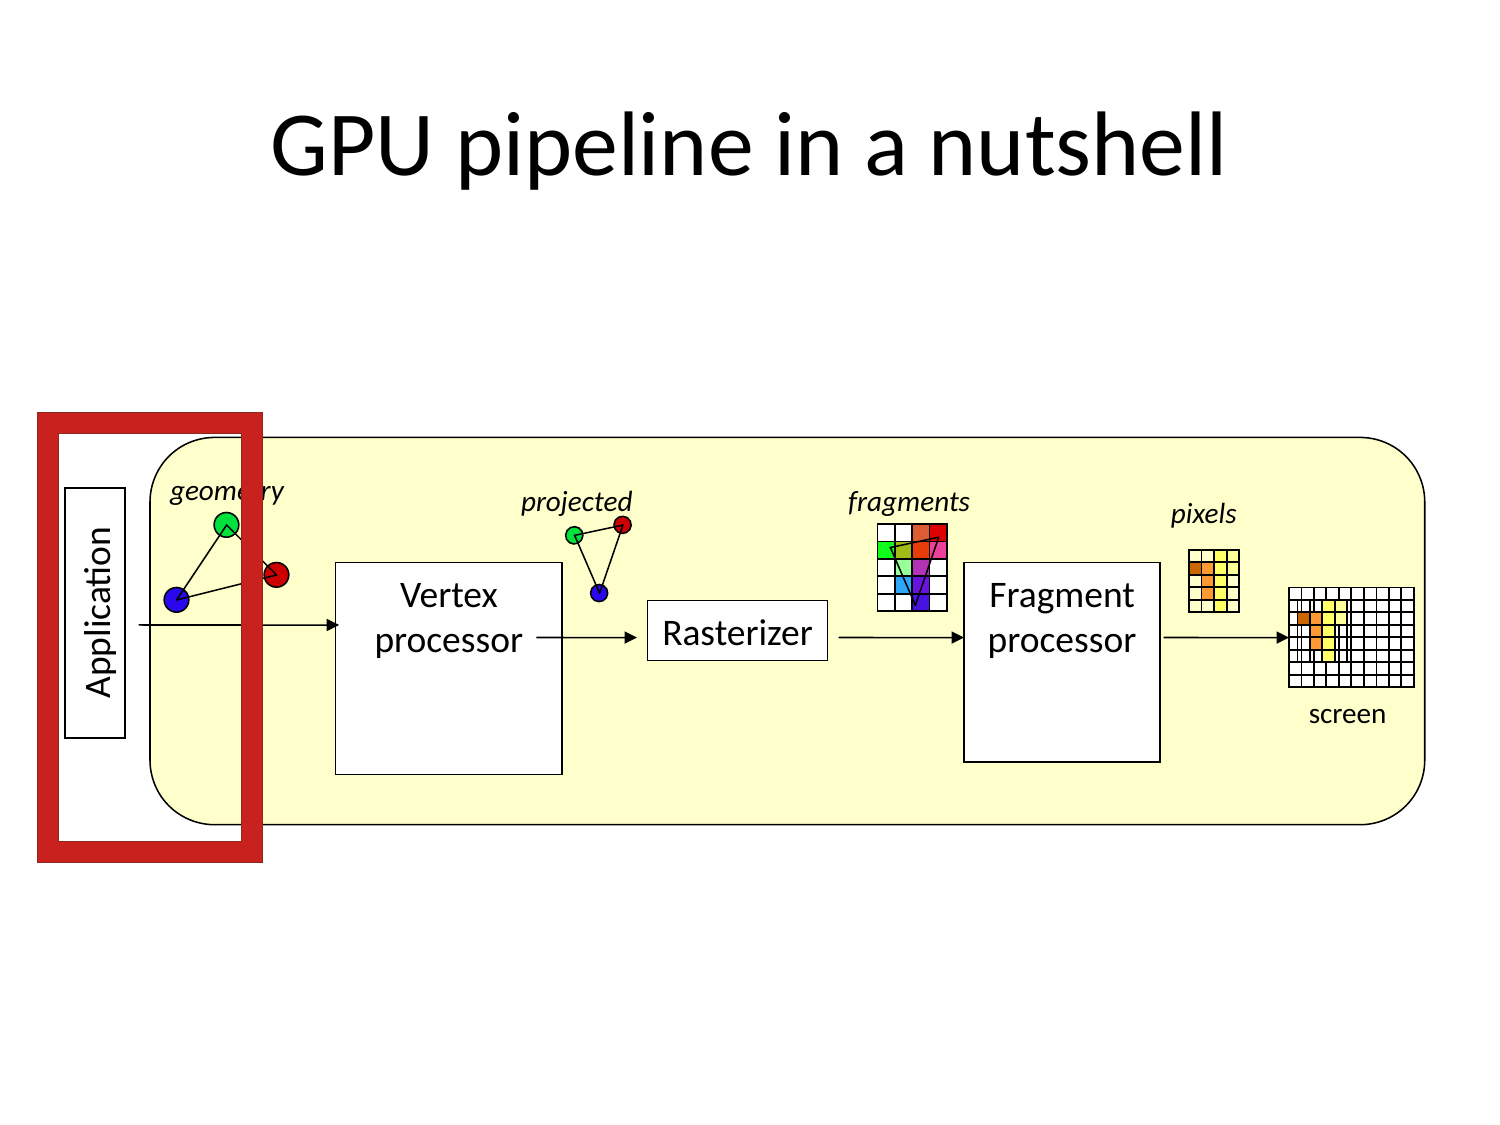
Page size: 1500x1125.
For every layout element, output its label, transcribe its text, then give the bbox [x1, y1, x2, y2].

text_box Vertex processor [335, 562, 563, 775]
text_box Fragment processor [964, 562, 1161, 763]
text_box [536, 631, 637, 644]
text_box [162, 437, 241, 464]
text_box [1188, 549, 1240, 613]
text_box Rasterizer [647, 600, 828, 661]
text_box geometry [263, 464, 299, 514]
text_box [150, 626, 241, 825]
text_box [839, 631, 965, 644]
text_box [1288, 587, 1415, 688]
text_box pixels [1156, 487, 1252, 538]
text_box fragments [833, 474, 986, 525]
text_box Application [65, 487, 125, 738]
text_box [163, 512, 289, 613]
text_box screen [1293, 696, 1402, 738]
text_box [150, 477, 241, 624]
text_box [263, 618, 340, 632]
text_box projected [506, 474, 648, 525]
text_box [562, 512, 635, 606]
text_box geometry [155, 464, 241, 514]
text_box [263, 437, 1425, 825]
text_box [37, 412, 263, 863]
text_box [877, 523, 948, 612]
text_box [1164, 631, 1283, 644]
text_box GPU pipeline in a nutshell [74, 45, 1425, 233]
